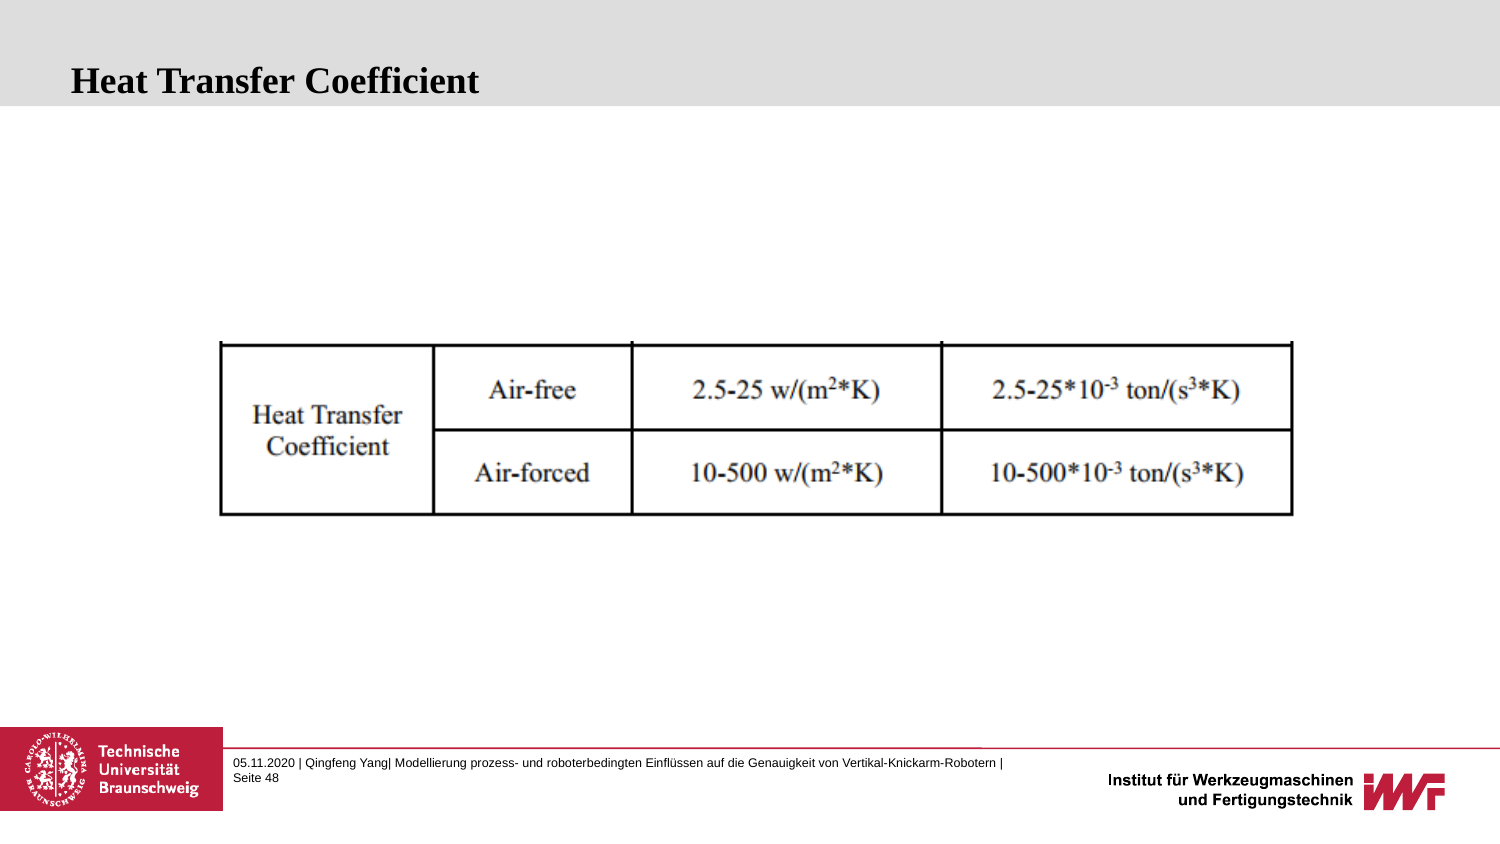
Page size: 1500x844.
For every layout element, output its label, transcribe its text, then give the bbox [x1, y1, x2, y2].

title Heat Transfer Coefficient [70, 13, 1445, 102]
picture [0, 727, 223, 811]
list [215, 340, 1301, 522]
